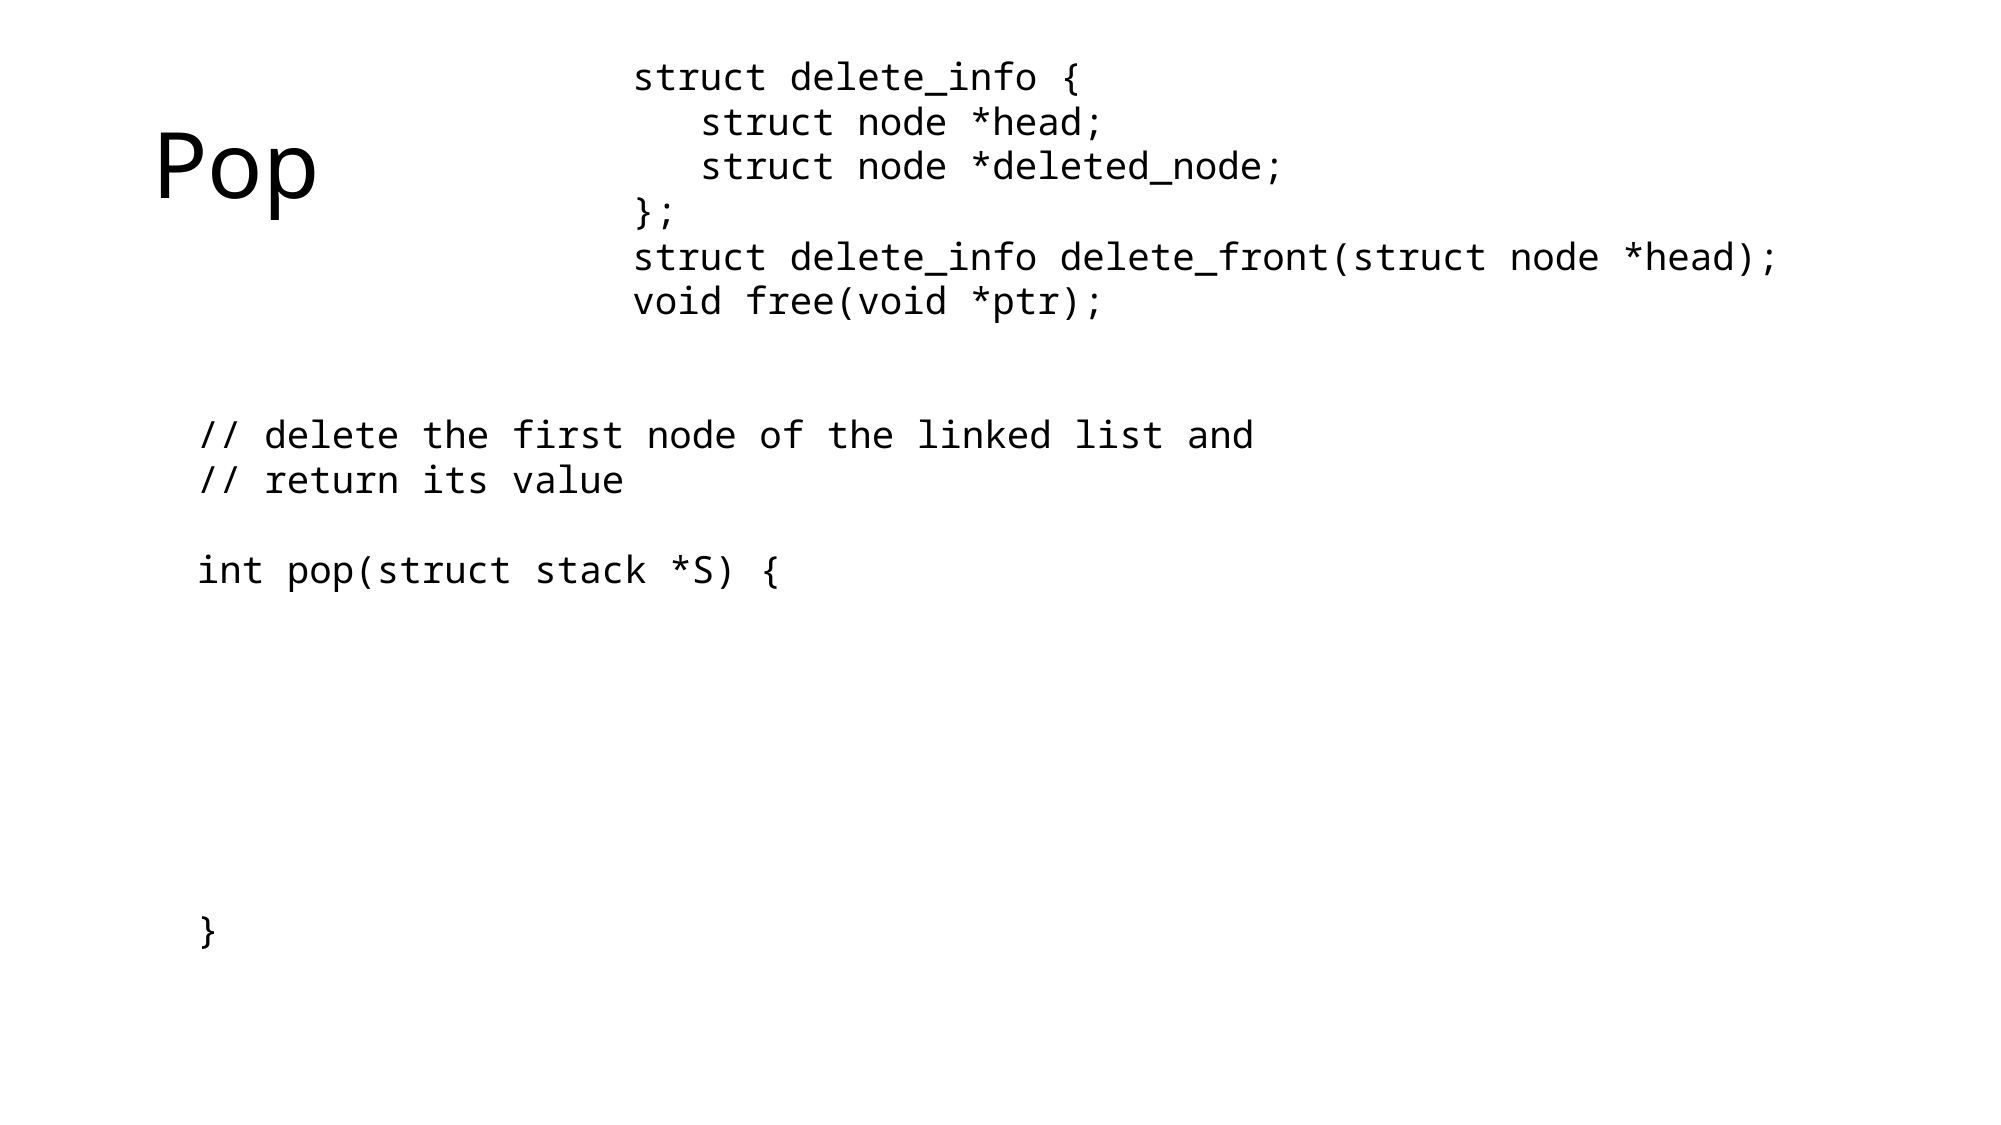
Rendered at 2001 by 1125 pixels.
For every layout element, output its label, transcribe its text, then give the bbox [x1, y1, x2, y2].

title Pop [137, 59, 617, 278]
text_box struct delete_info { struct node *head; struct node *deleted_node; }; struct delete_info delete_front(struct node *head); void free(void *ptr); [617, 45, 1965, 330]
text_box // delete the first node of the linked list and // return its value int pop(struct stack *S) { } [182, 404, 1298, 959]
